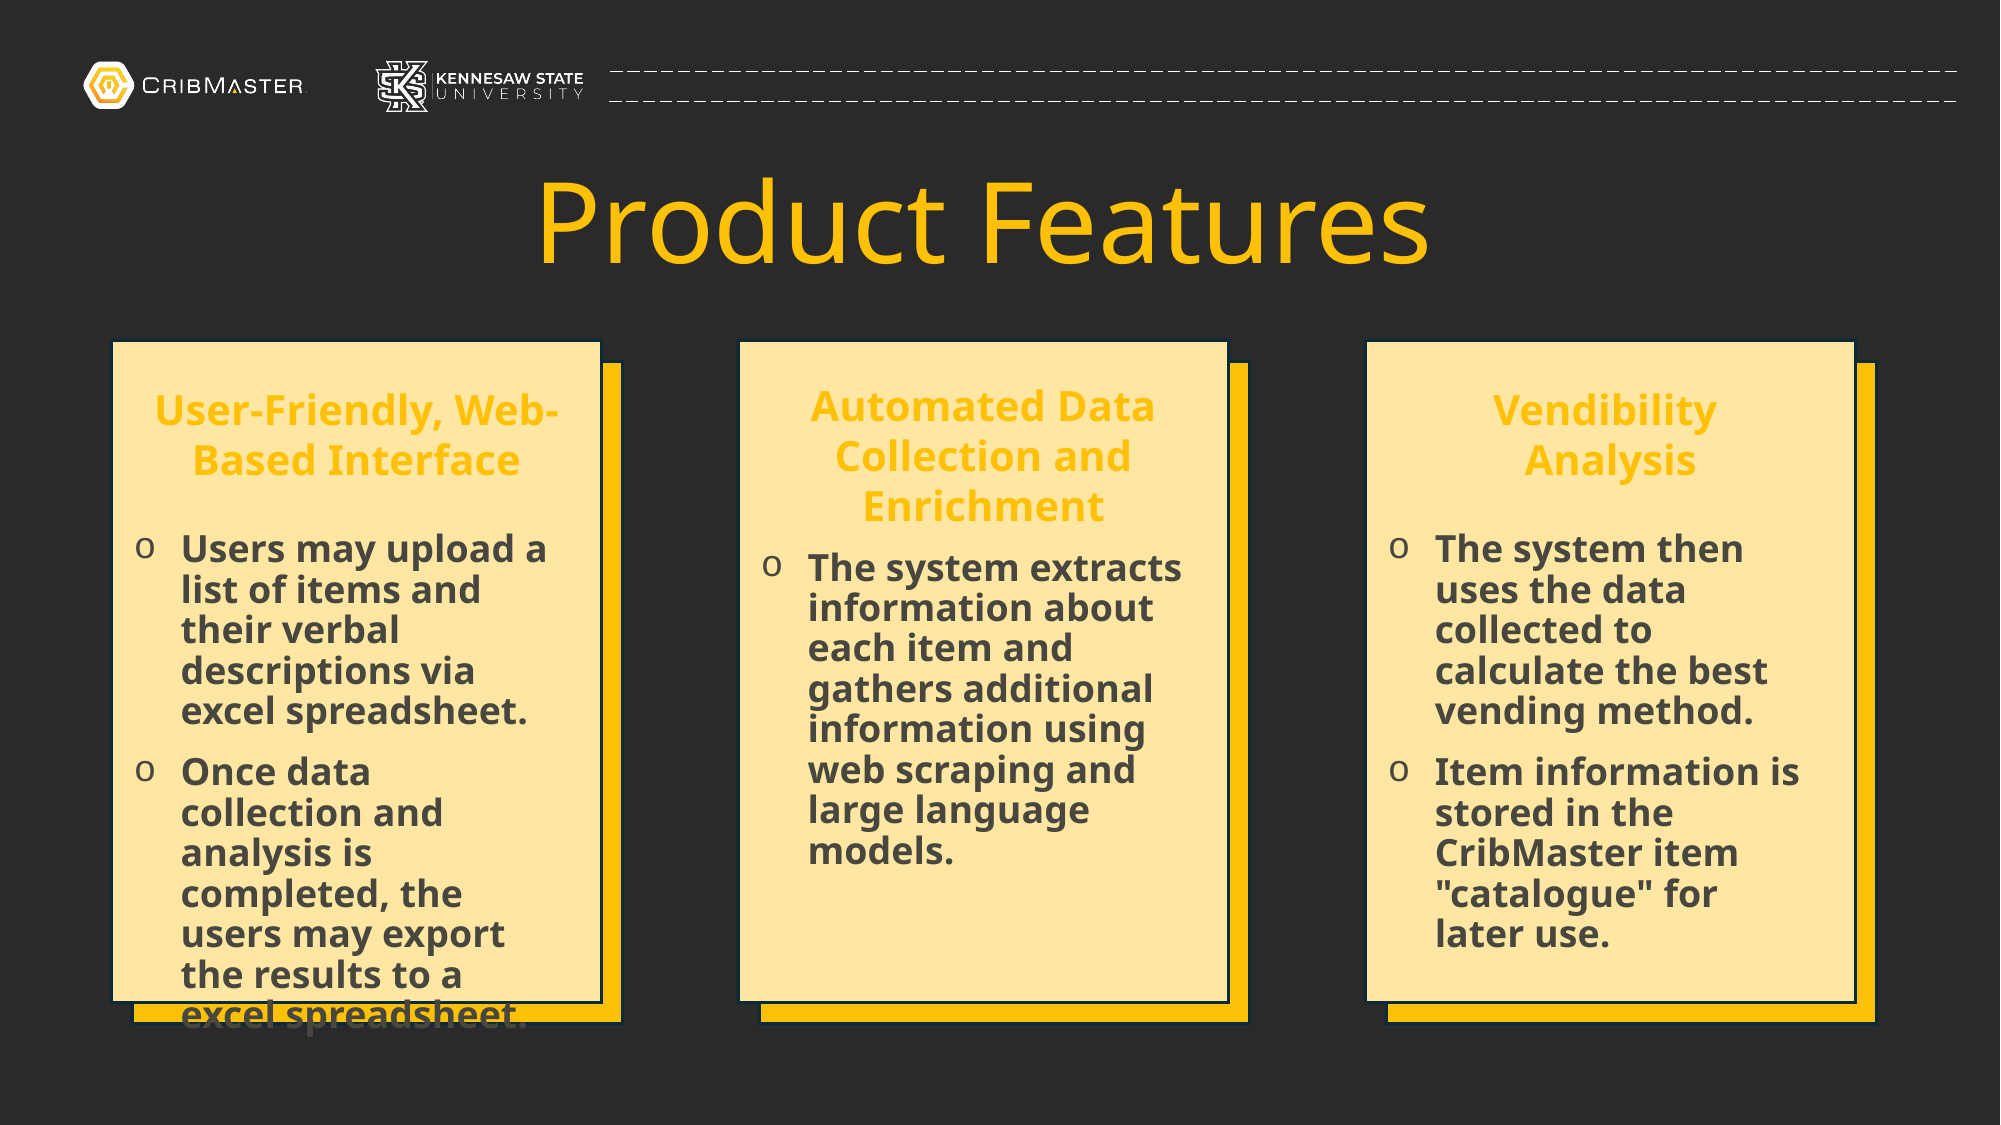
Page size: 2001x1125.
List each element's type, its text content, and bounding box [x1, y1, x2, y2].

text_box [670, 339, 1251, 1025]
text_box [43, 339, 624, 1025]
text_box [81, 58, 1959, 114]
title Product Features [508, 147, 1459, 307]
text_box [1297, 339, 1878, 1025]
